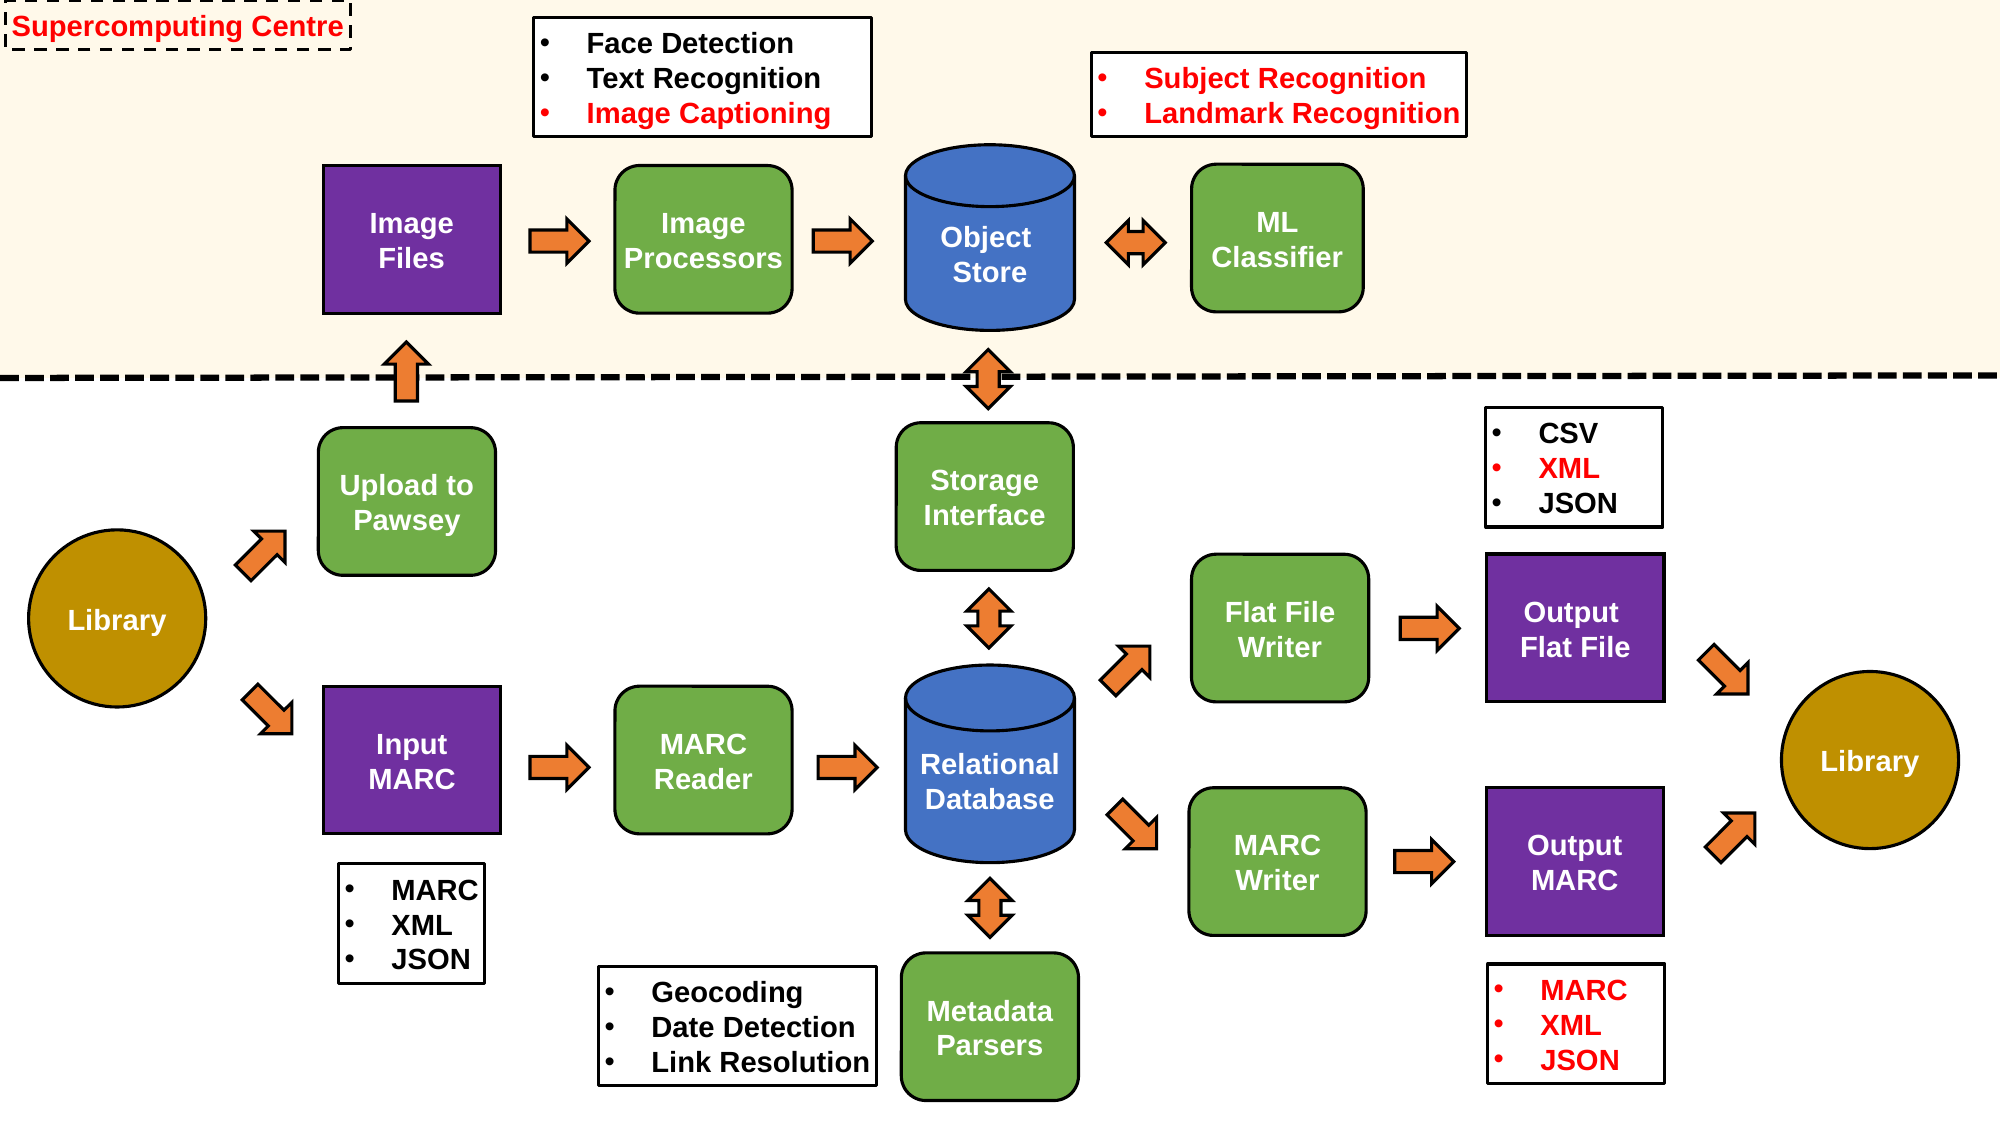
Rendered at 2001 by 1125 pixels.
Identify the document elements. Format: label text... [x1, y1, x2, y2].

text_box Library [27, 528, 207, 709]
text_box [233, 530, 287, 583]
text_box Object Store [904, 143, 1076, 332]
text_box CSV XML JSON [1485, 407, 1663, 527]
text_box MARC XML JSON [1487, 963, 1665, 1084]
text_box MARC Writer [1187, 786, 1368, 937]
text_box Relational Database [904, 663, 1076, 864]
text_box [817, 742, 879, 793]
text_box [963, 348, 1013, 375]
text_box Output Flat File [1486, 553, 1665, 703]
text_box [1399, 603, 1461, 654]
text_box Image Processors [613, 164, 794, 315]
text_box Geocoding Date Detection Link Resolution [598, 966, 877, 1086]
text_box Flat File Writer [1190, 553, 1370, 703]
text_box [1105, 797, 1158, 850]
text_box Supercomputing Centre [5, 0, 351, 50]
text_box [965, 876, 1015, 939]
text_box [0, 0, 2000, 375]
text_box Upload to Pawsey [317, 426, 497, 577]
text_box Input MARC [322, 685, 501, 835]
text_box Storage Interface [895, 421, 1075, 572]
text_box [528, 216, 591, 266]
text_box [240, 682, 293, 735]
text_box [812, 216, 874, 266]
text_box [1703, 811, 1756, 865]
text_box [381, 340, 432, 375]
text_box [1393, 836, 1456, 887]
text_box Output MARC [1485, 787, 1664, 936]
text_box [1098, 645, 1151, 698]
text_box [528, 742, 591, 793]
text_box Subject Recognition Landmark Recognition [1091, 52, 1467, 137]
text_box Image Files [322, 164, 501, 314]
text_box [963, 378, 1013, 411]
text_box Metadata Parsers [900, 951, 1080, 1102]
text_box MARC XML JSON [338, 863, 485, 984]
text_box Face Detection Text Recognition Image Captioning [533, 17, 872, 137]
text_box [1104, 218, 1167, 268]
text_box Library [1780, 670, 1960, 850]
text_box ML Classifier [1190, 163, 1365, 313]
text_box [964, 587, 1014, 650]
text_box MARC Reader [613, 685, 794, 835]
text_box [394, 378, 419, 403]
text_box [1696, 642, 1750, 696]
